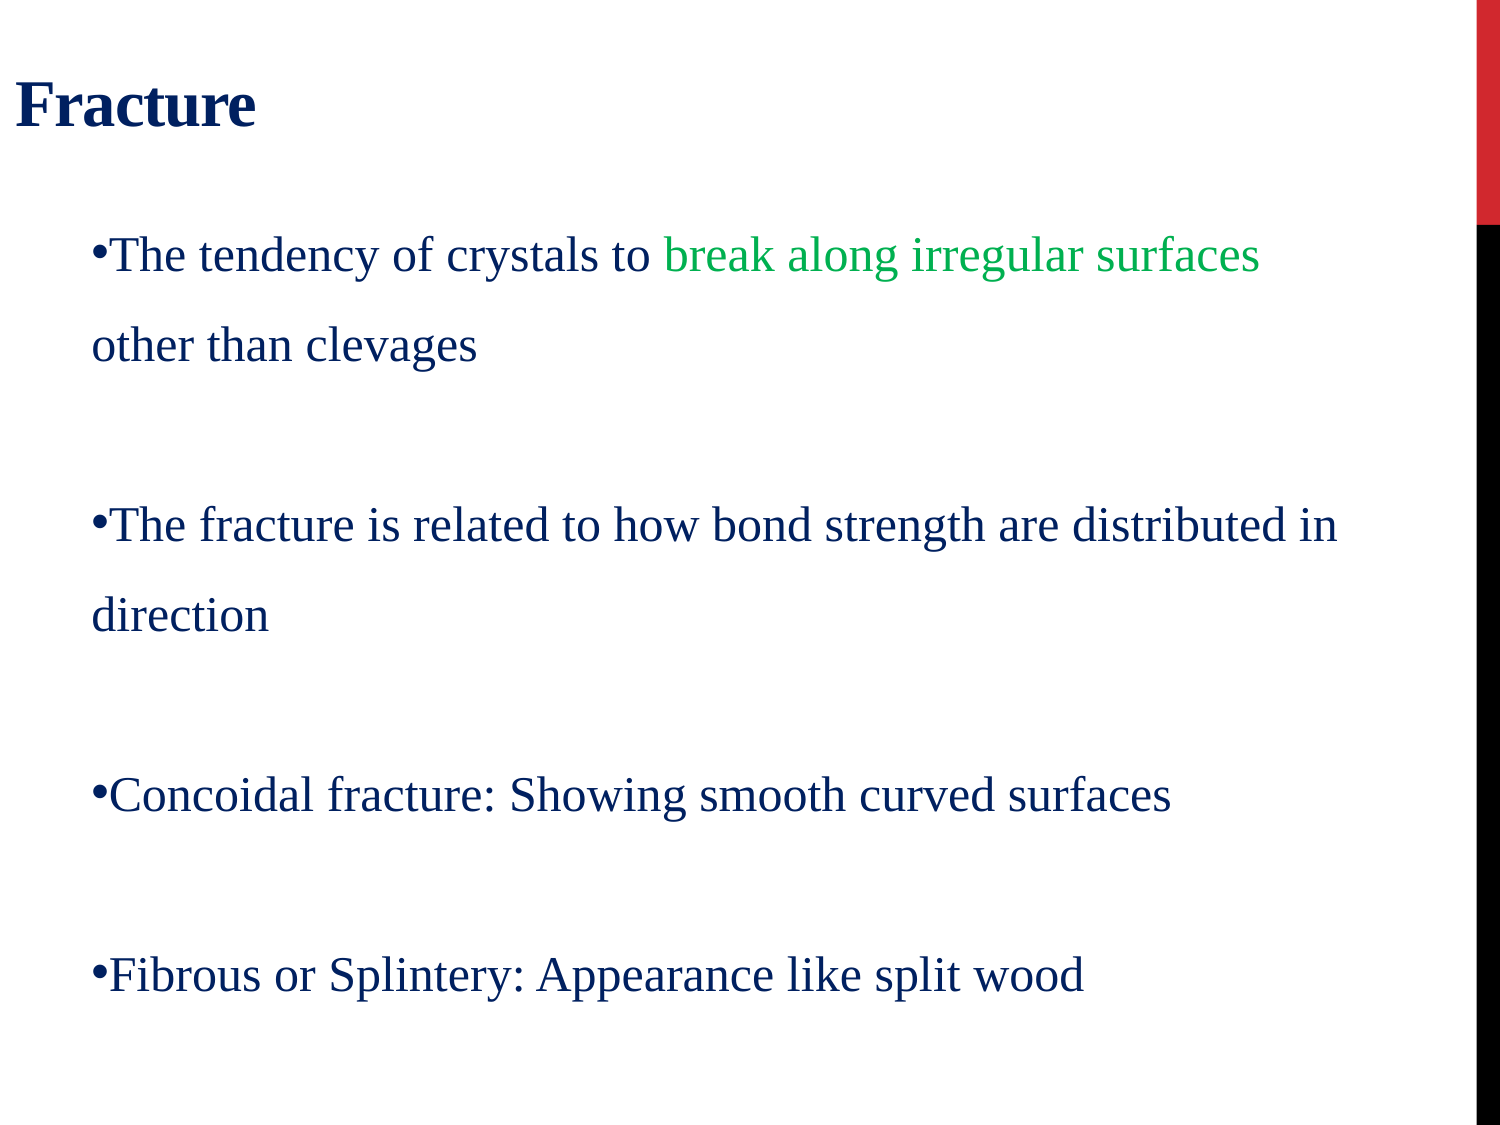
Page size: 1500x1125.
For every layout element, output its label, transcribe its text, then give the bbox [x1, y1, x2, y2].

title Fracture [0, 0, 1500, 200]
text_box The tendency of crystals to break along irregular surfaces other than clevages The fracture is related to how bond strength are distributed in direction Concoidal fracture: Showing smooth curved surfaces Fibrous or Splintery: Appearance like split wood [76, 184, 1388, 1010]
